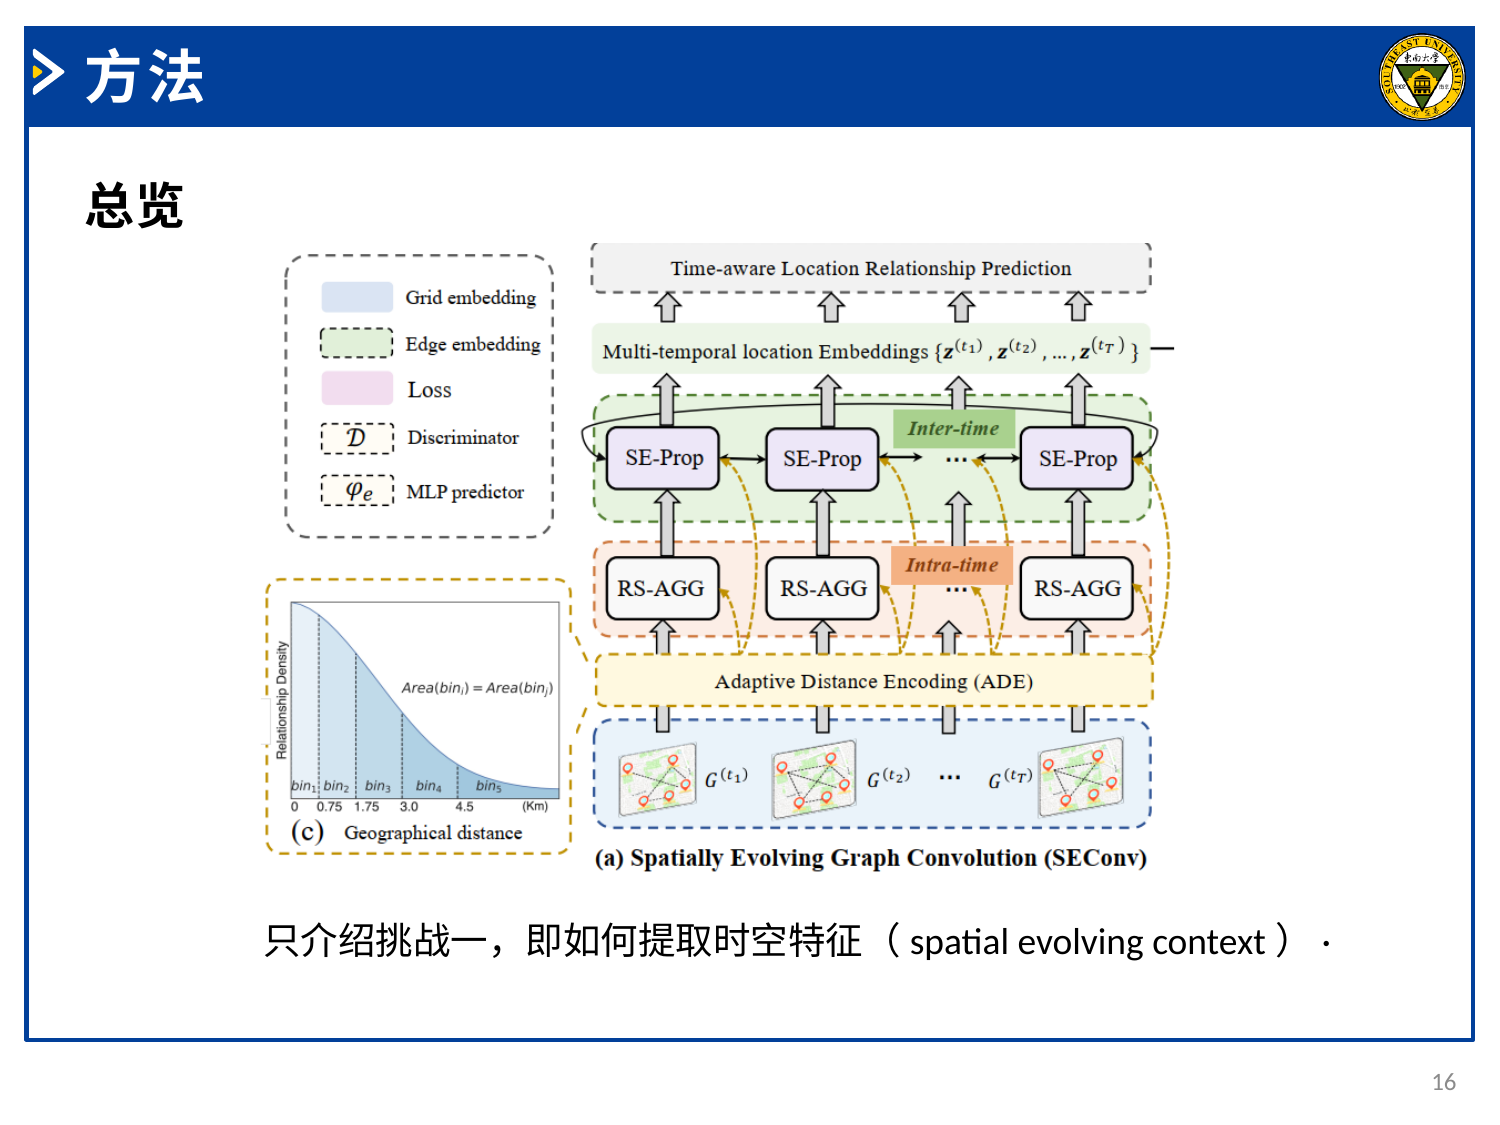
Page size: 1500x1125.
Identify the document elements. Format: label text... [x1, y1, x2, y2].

slide_number 16 [1382, 1051, 1472, 1111]
picture [1378, 33, 1467, 121]
text_box 只介绍挑战一，即如何提取时空特征（spatial evolving context）· [248, 909, 1346, 970]
picture [260, 243, 1175, 877]
text_box 总览 [70, 167, 1043, 243]
text_box 方法 [70, 32, 605, 118]
